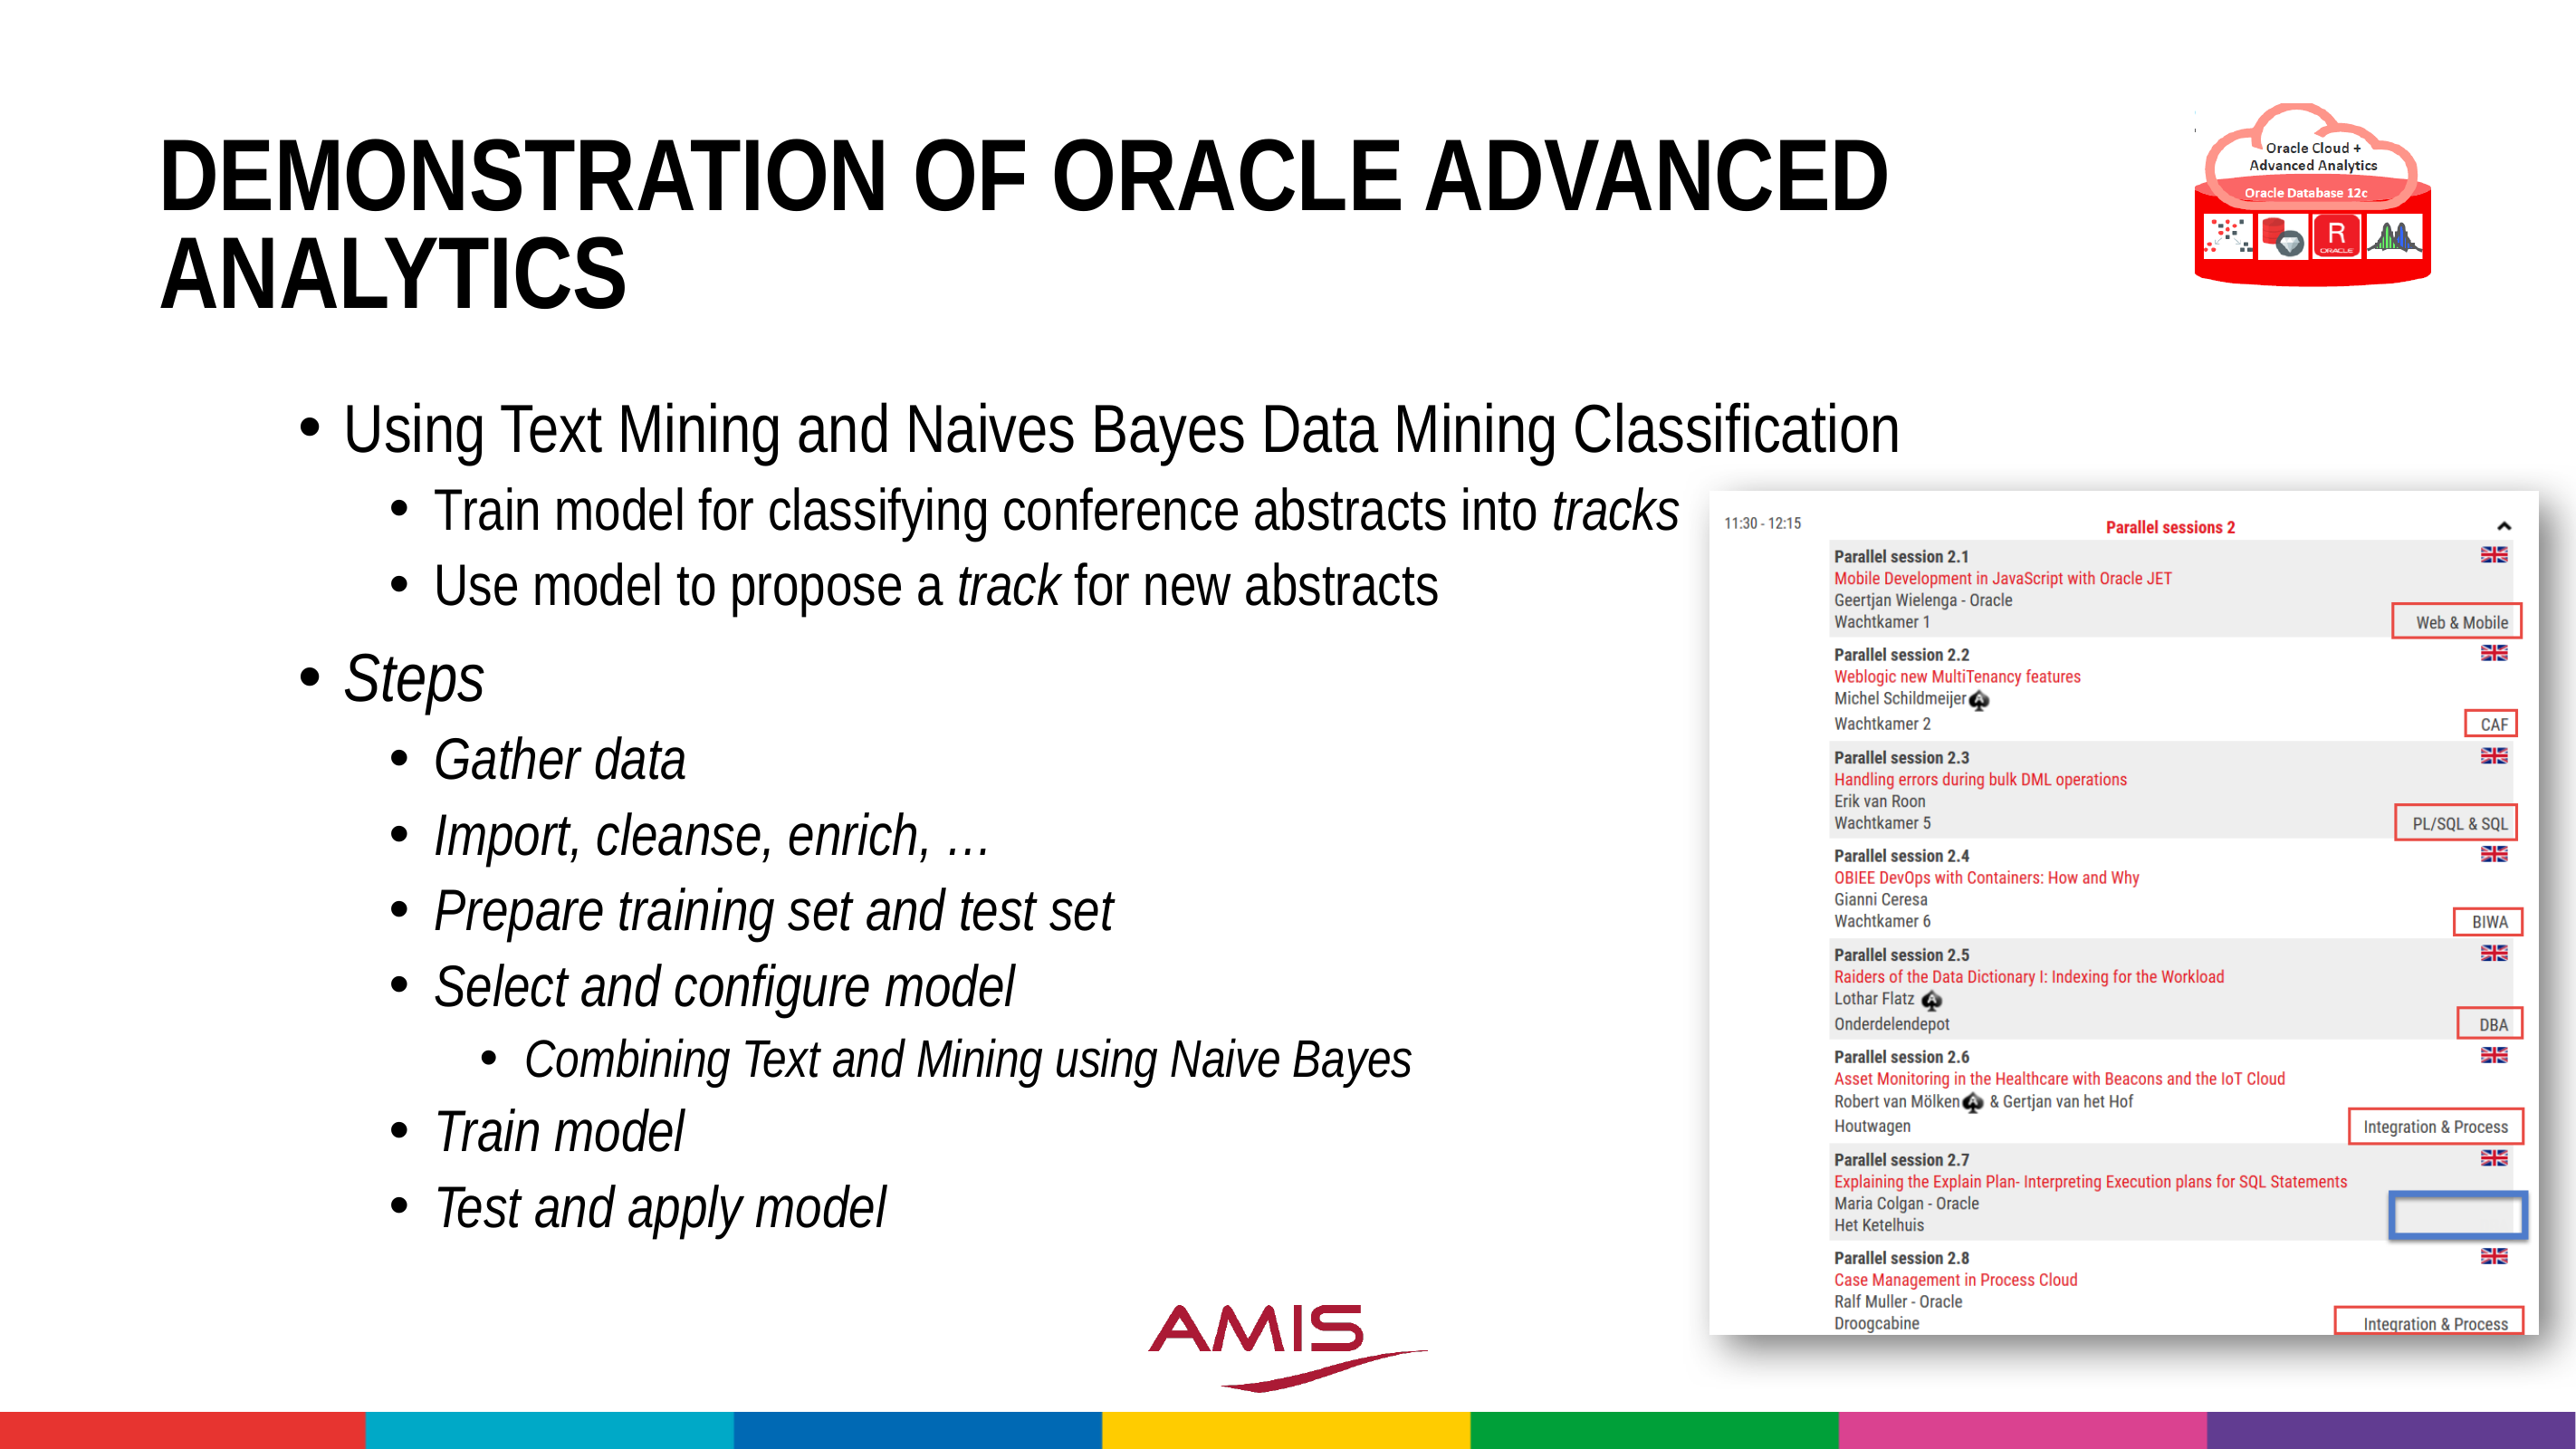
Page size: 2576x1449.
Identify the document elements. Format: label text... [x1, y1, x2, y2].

title Demonstration of Oracle Advanced Analytics [145, 125, 2059, 326]
picture [735, 1412, 2576, 1449]
picture [1709, 491, 2539, 1335]
picture [0, 1412, 733, 1449]
picture [2195, 103, 2434, 290]
list Using Text Mining and Naives Bayes Data Mining Classification Train model for classifying conference abstracts into tracks Use model to propose a track for new abstracts Steps Gather data Import, cleanse, enrich, … Prepare training set and test set Select and configure model Combining Text and Mining using Naive Bayes Train model Test and apply model [284, 387, 2059, 1307]
picture [1148, 1307, 1428, 1393]
